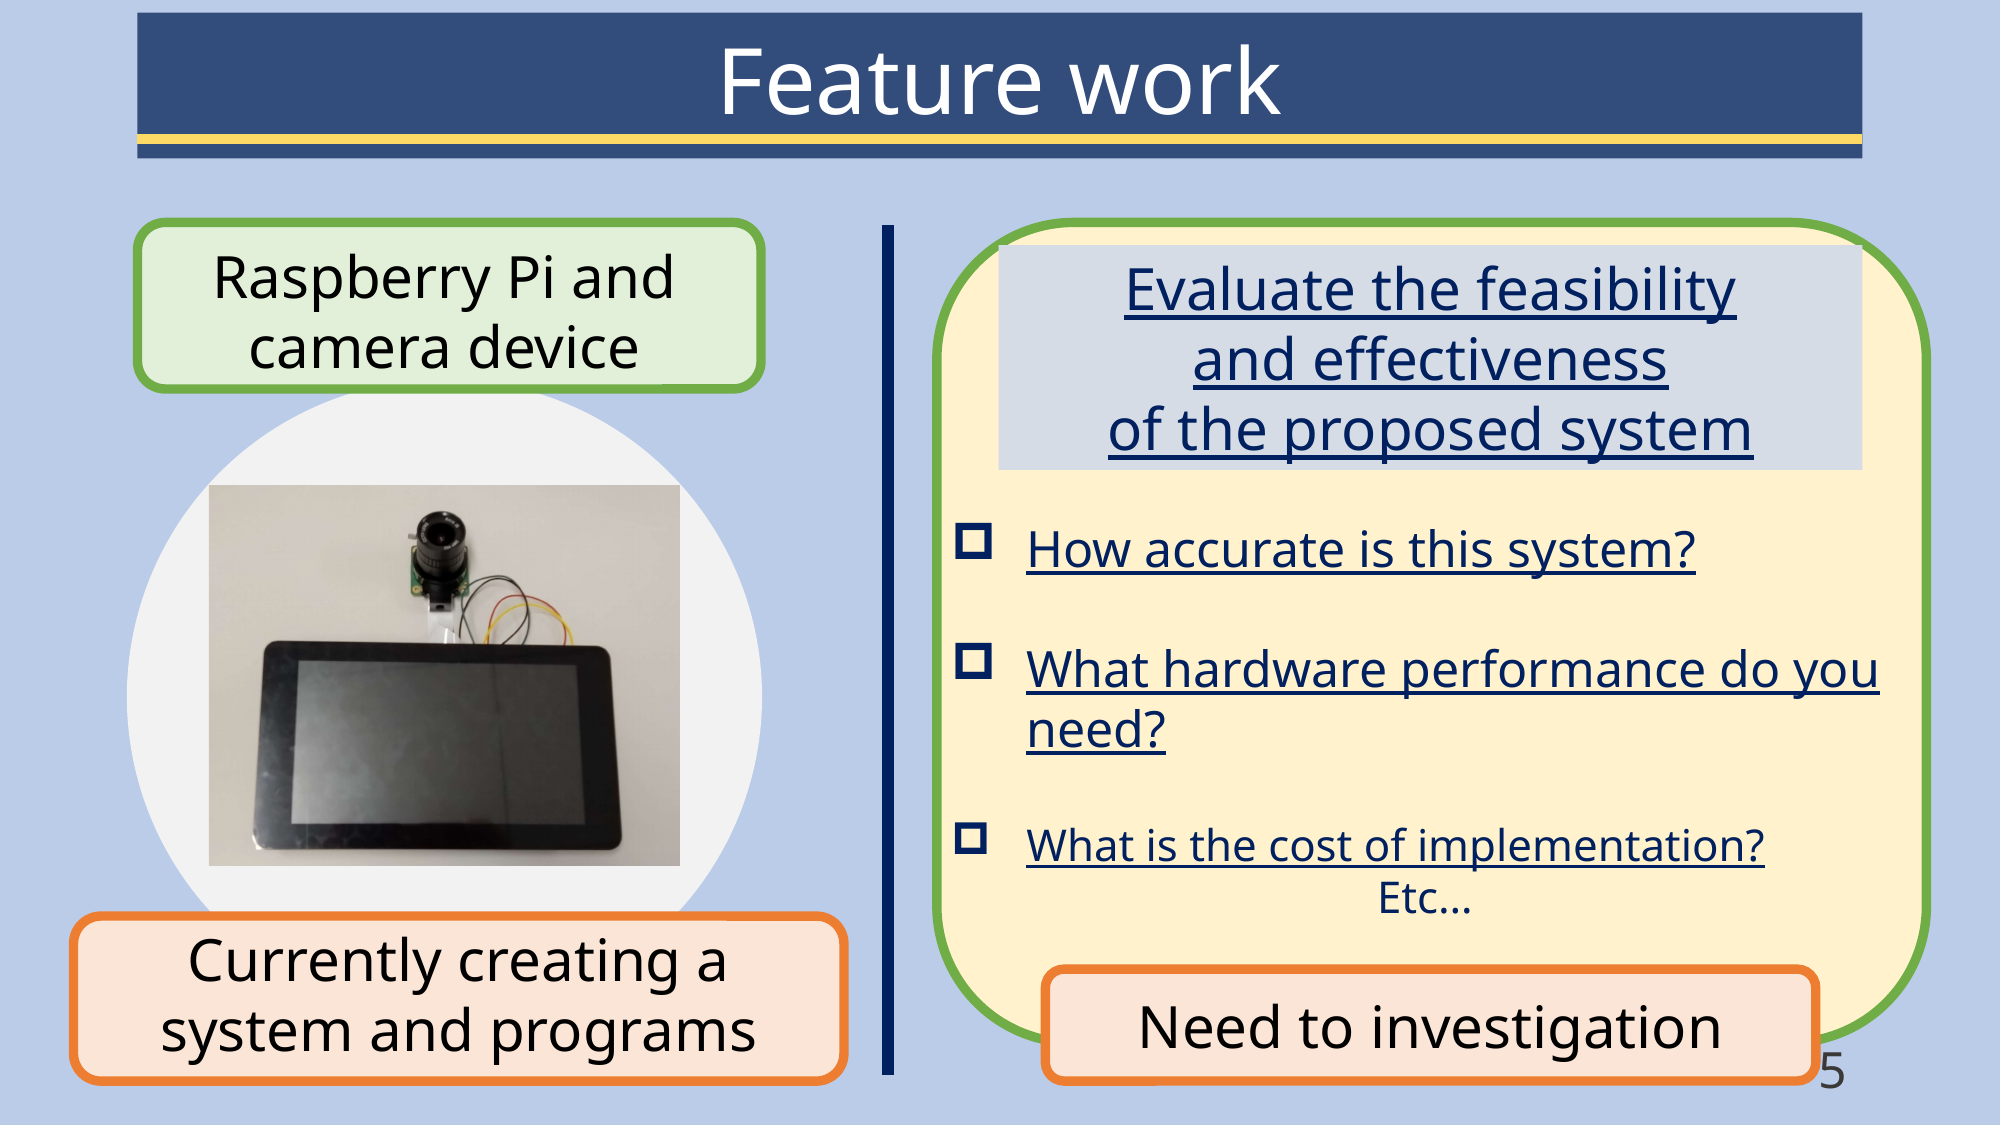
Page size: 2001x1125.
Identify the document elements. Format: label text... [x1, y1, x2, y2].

text_box [1044, 968, 1817, 1083]
text_box Evaluate the feasibility and effectiveness of the proposed system [998, 245, 1863, 470]
title Feature work [73, 12, 1927, 159]
text_box How accurate is this system? What hardware performance do you need? What is the cost of implementation? Etc… [936, 510, 1913, 991]
text_box [136, 233, 142, 379]
text_box [1817, 991, 1899, 1041]
text_box Need to investigation [1063, 982, 1798, 1068]
text_box [0, 0, 2000, 1125]
text_box [72, 916, 845, 1083]
text_box Raspberry Pi and camera device [142, 232, 747, 388]
text_box [125, 390, 764, 915]
slide_number 5 [1412, 1042, 1863, 1103]
text_box [965, 991, 1044, 1041]
text_box Currently creating a system and programs [91, 916, 826, 1071]
text_box [142, 221, 763, 387]
picture [208, 485, 680, 866]
text_box [935, 221, 1928, 968]
